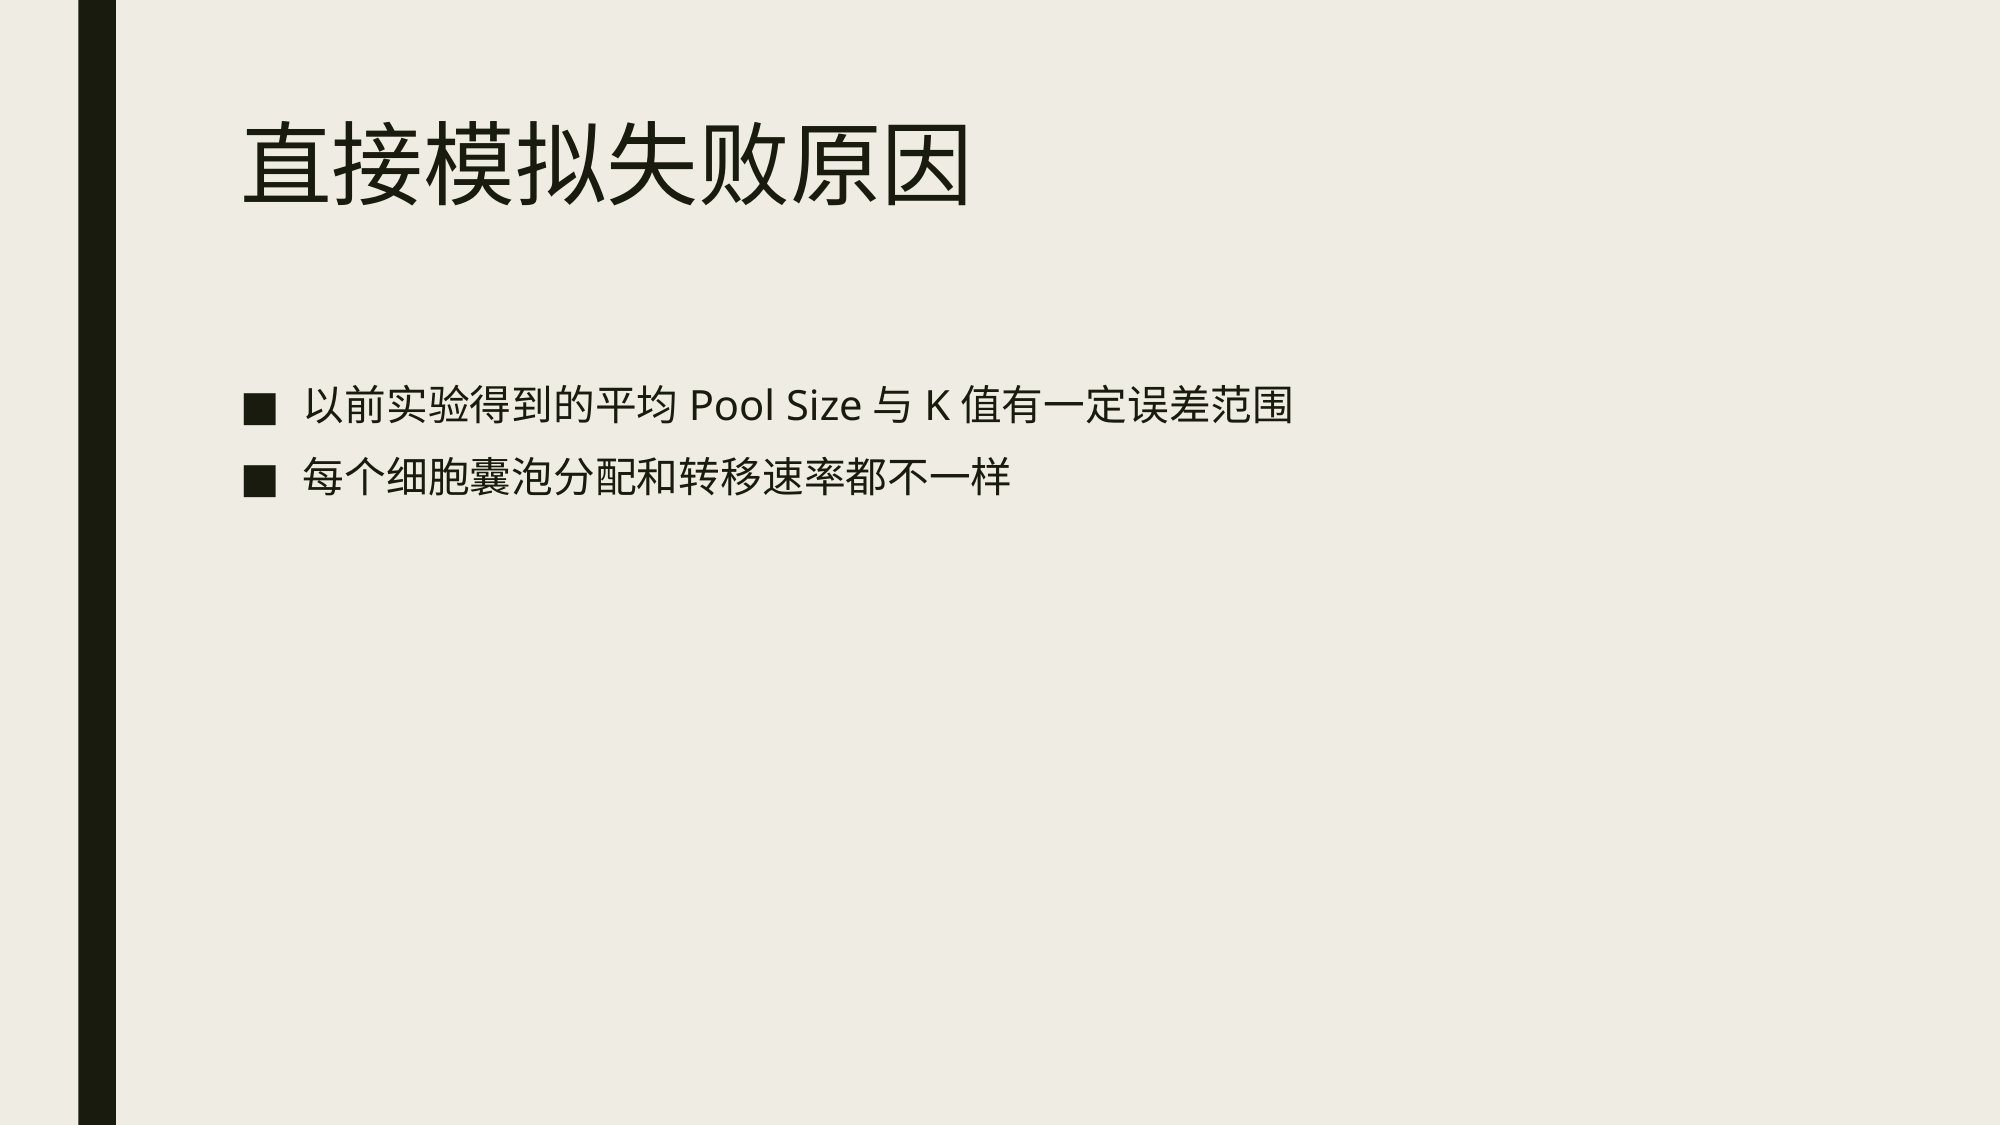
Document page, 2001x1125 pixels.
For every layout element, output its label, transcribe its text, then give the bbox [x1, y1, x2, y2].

title 直接模拟失败原因 [225, 112, 1800, 357]
list 以前实验得到的平均Pool Size与K值有一定误差范围 每个细胞囊泡分配和转移速率都不一样 [225, 375, 1800, 963]
